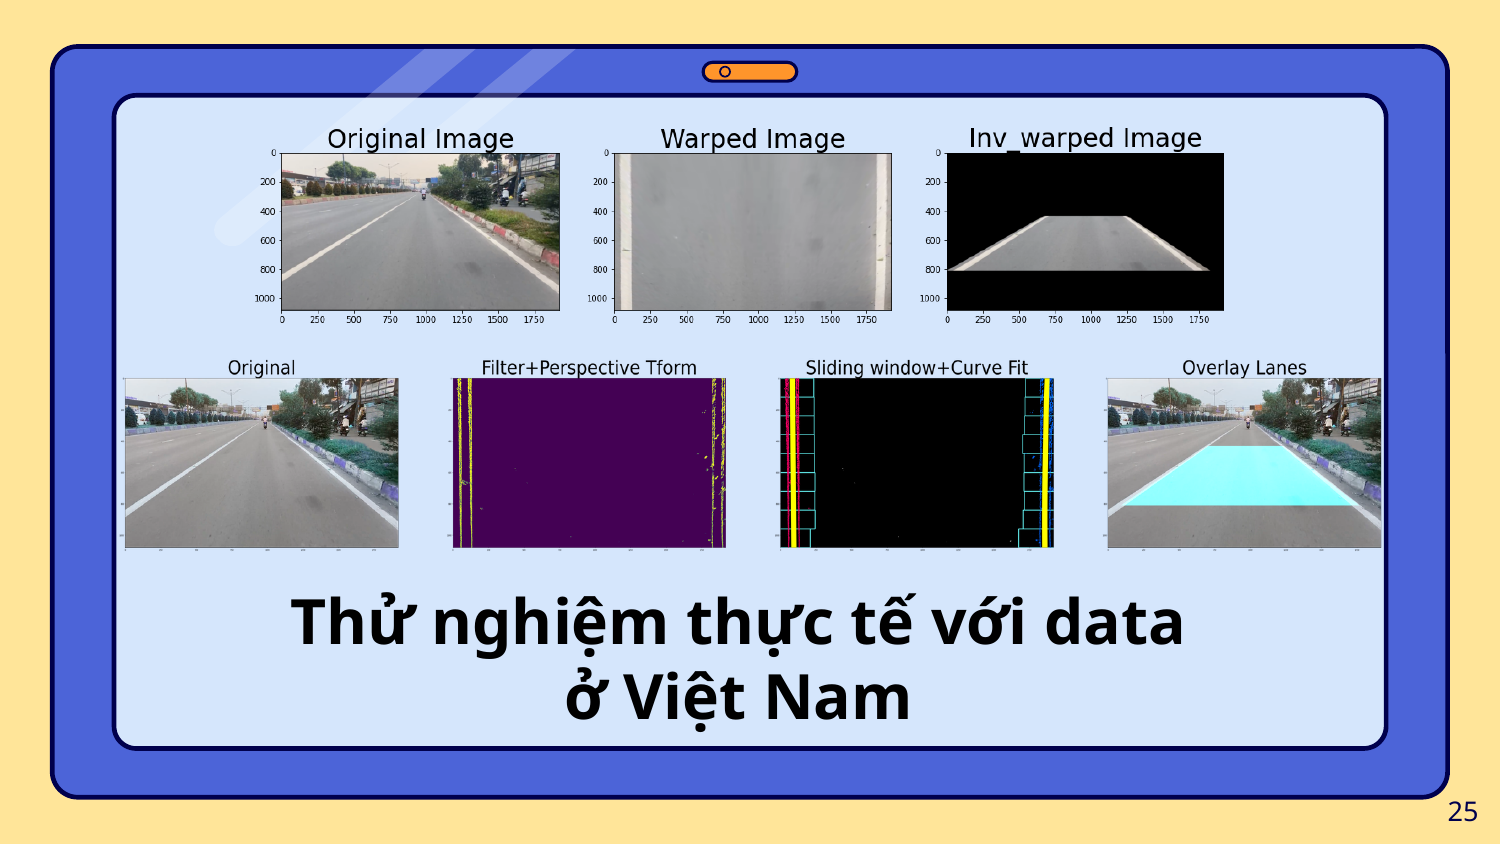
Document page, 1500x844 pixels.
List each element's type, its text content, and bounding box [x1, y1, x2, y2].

text_box Thử nghiệm thực tế với data ở Việt Nam [136, 566, 1341, 747]
text_box [1235, 253, 1500, 319]
picture [118, 358, 1382, 553]
picture [248, 121, 1230, 330]
slide_number 25 [1403, 779, 1494, 844]
